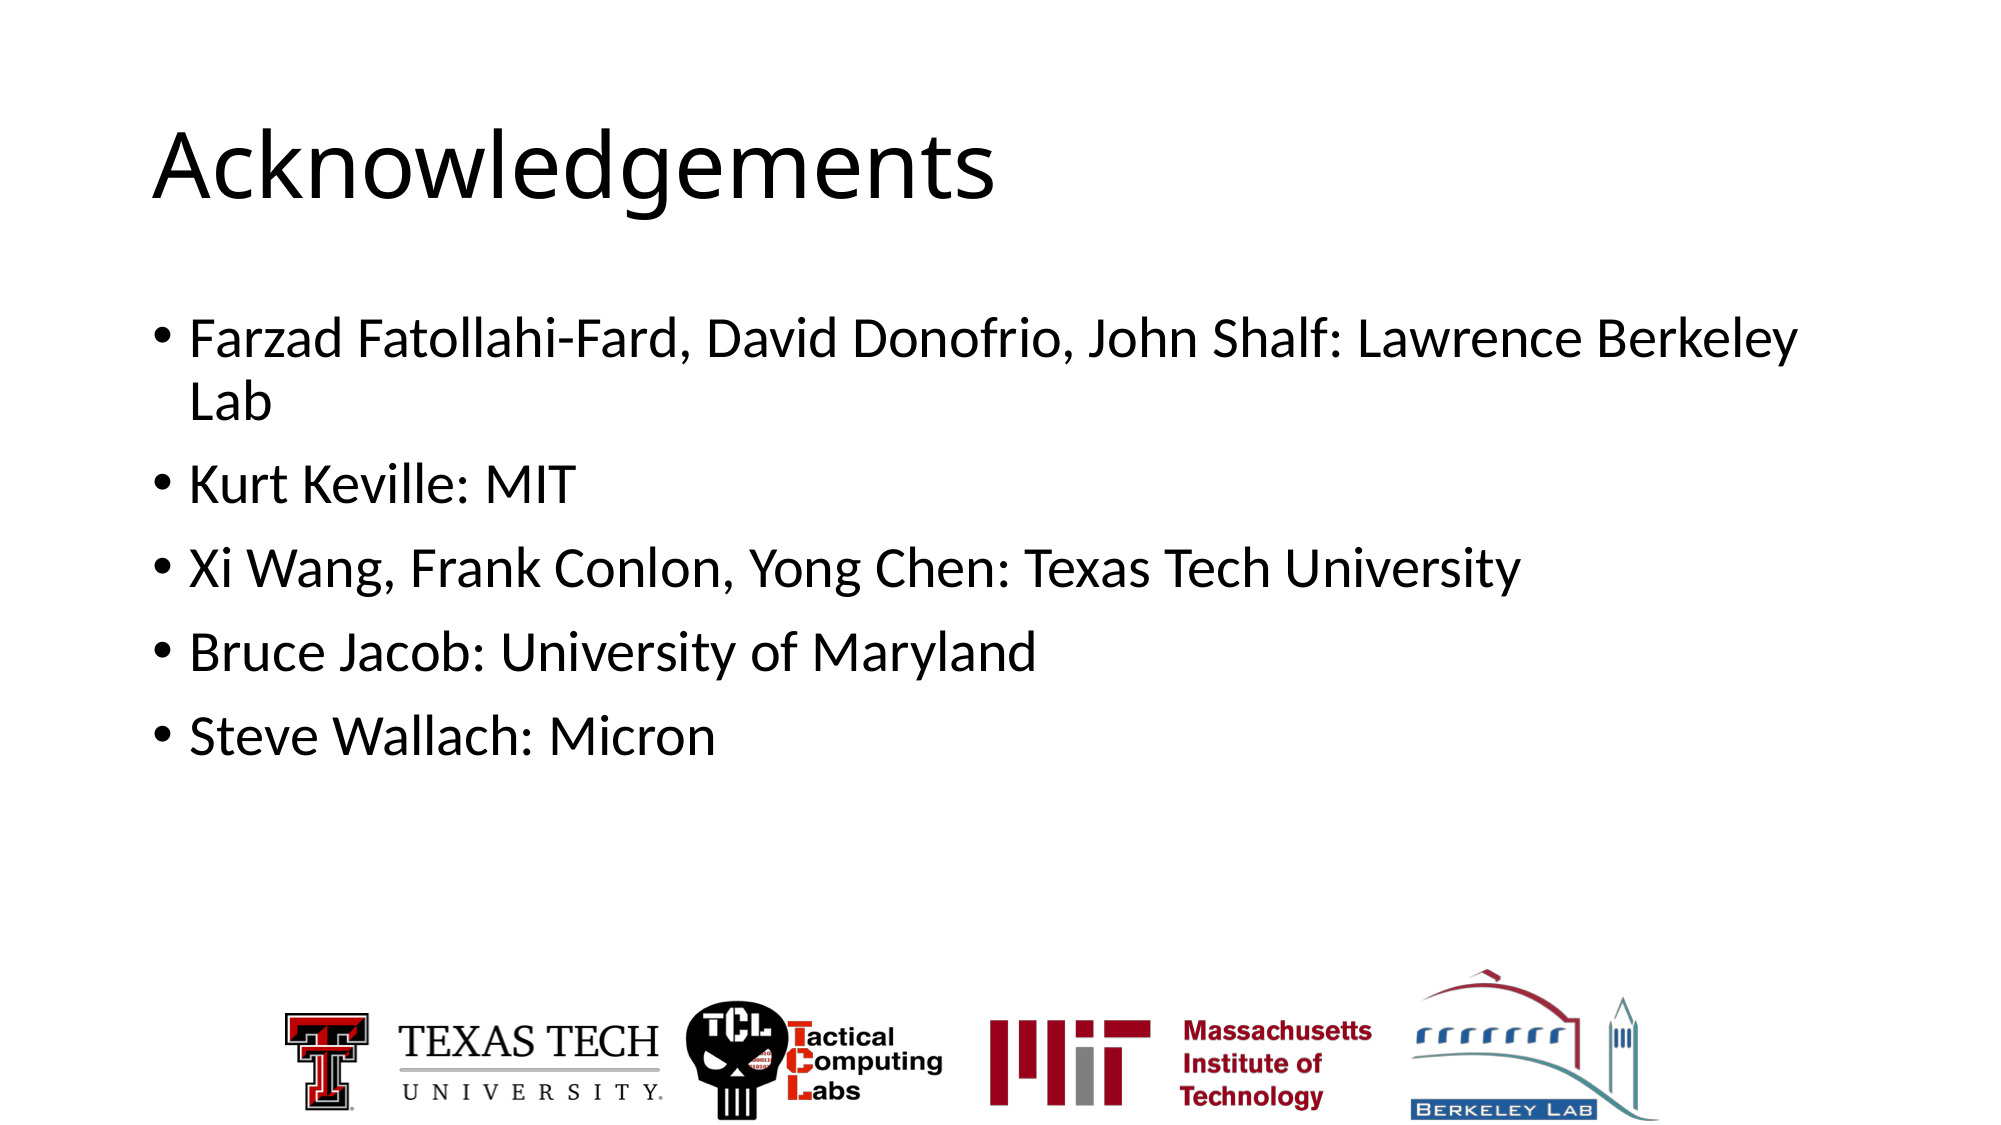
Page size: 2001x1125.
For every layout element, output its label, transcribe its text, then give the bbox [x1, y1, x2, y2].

picture [285, 1014, 663, 1111]
list Farzad Fatollahi-Fard, David Donofrio, John Shalf: Lawrence Berkeley Lab Kurt Keville: MIT Xi Wang, Frank Conlon, Yong Chen: Texas Tech University Bruce Jacob: University of Maryland Steve Wallach: Micron [137, 299, 1863, 1014]
picture [673, 1014, 950, 1125]
title Acknowledgements [137, 59, 1863, 278]
picture [990, 1020, 1372, 1111]
picture [1406, 1014, 1665, 1125]
